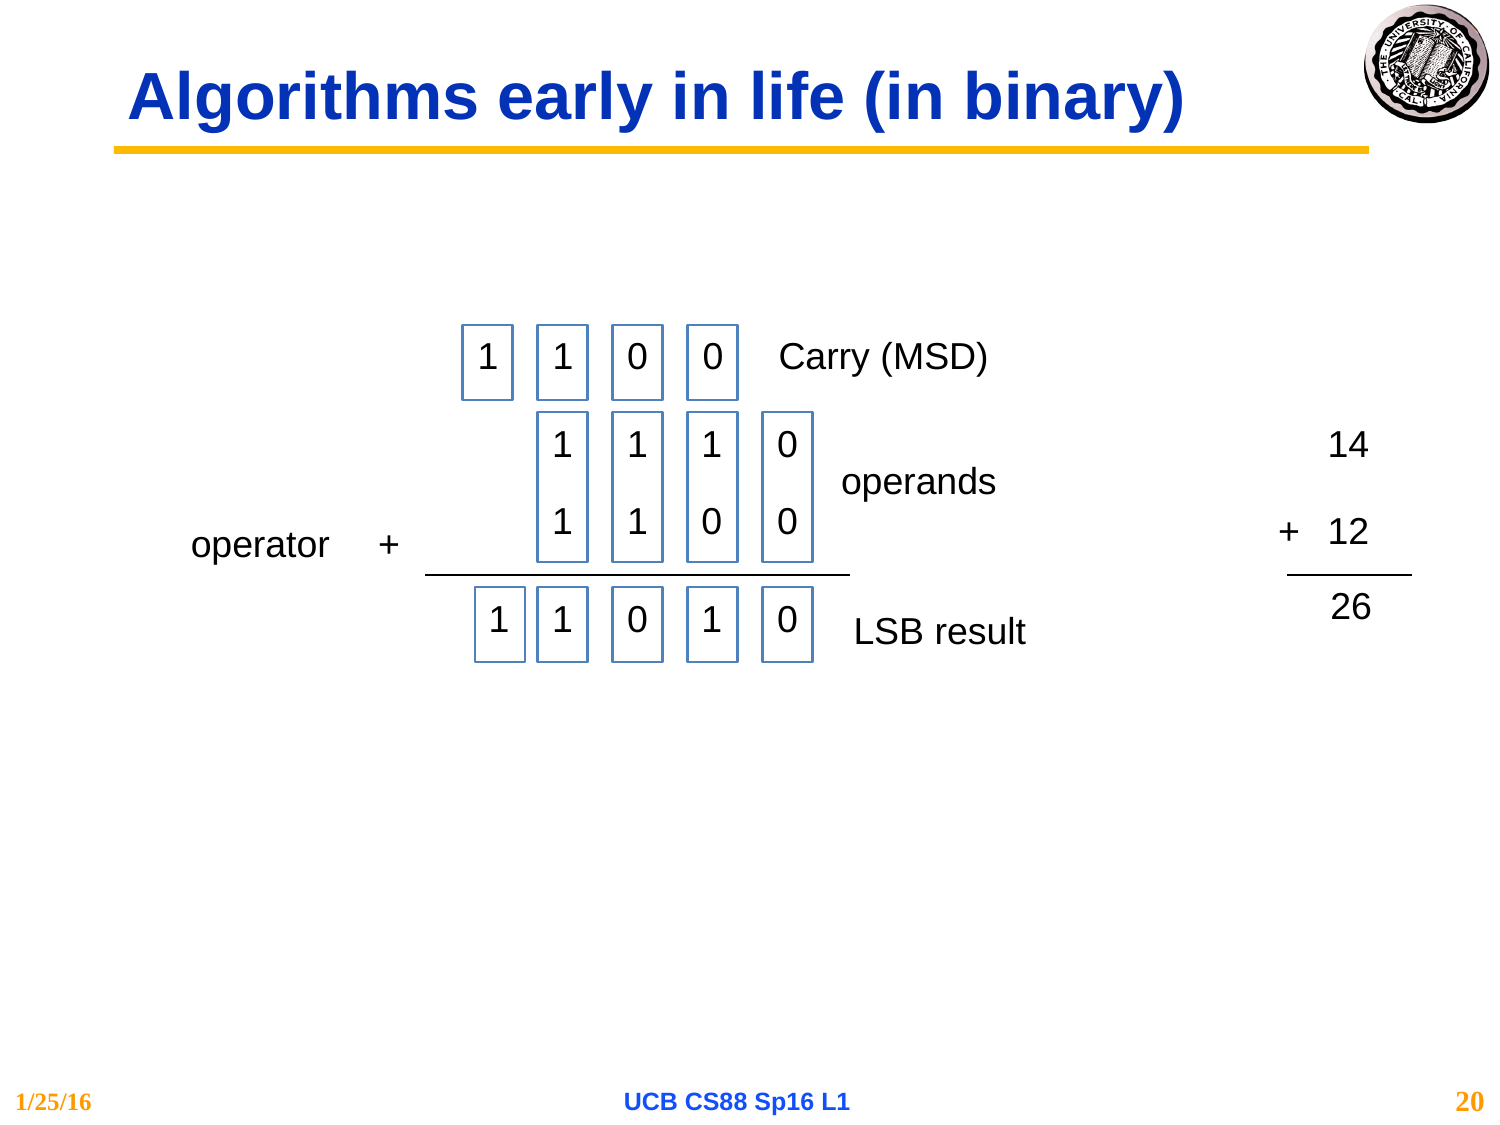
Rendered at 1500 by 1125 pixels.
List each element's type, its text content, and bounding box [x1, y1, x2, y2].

text_box + [363, 512, 416, 573]
text_box [762, 412, 813, 563]
picture [1350, 0, 1500, 127]
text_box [588, 324, 663, 663]
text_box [462, 324, 588, 663]
slide_number 20 [1412, 1074, 1500, 1125]
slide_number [0, 1074, 251, 1125]
footer UCB CS88 Sp16 L1 [499, 1074, 976, 1125]
text_box LSB result [838, 599, 1042, 660]
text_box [1262, 412, 1413, 636]
text_box [762, 587, 813, 663]
title Algorithms early in life (in binary) [112, 37, 1375, 159]
text_box operands [826, 449, 1012, 510]
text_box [663, 324, 738, 663]
text_box Carry (MSD) [763, 324, 1004, 385]
text_box operator [176, 512, 346, 573]
